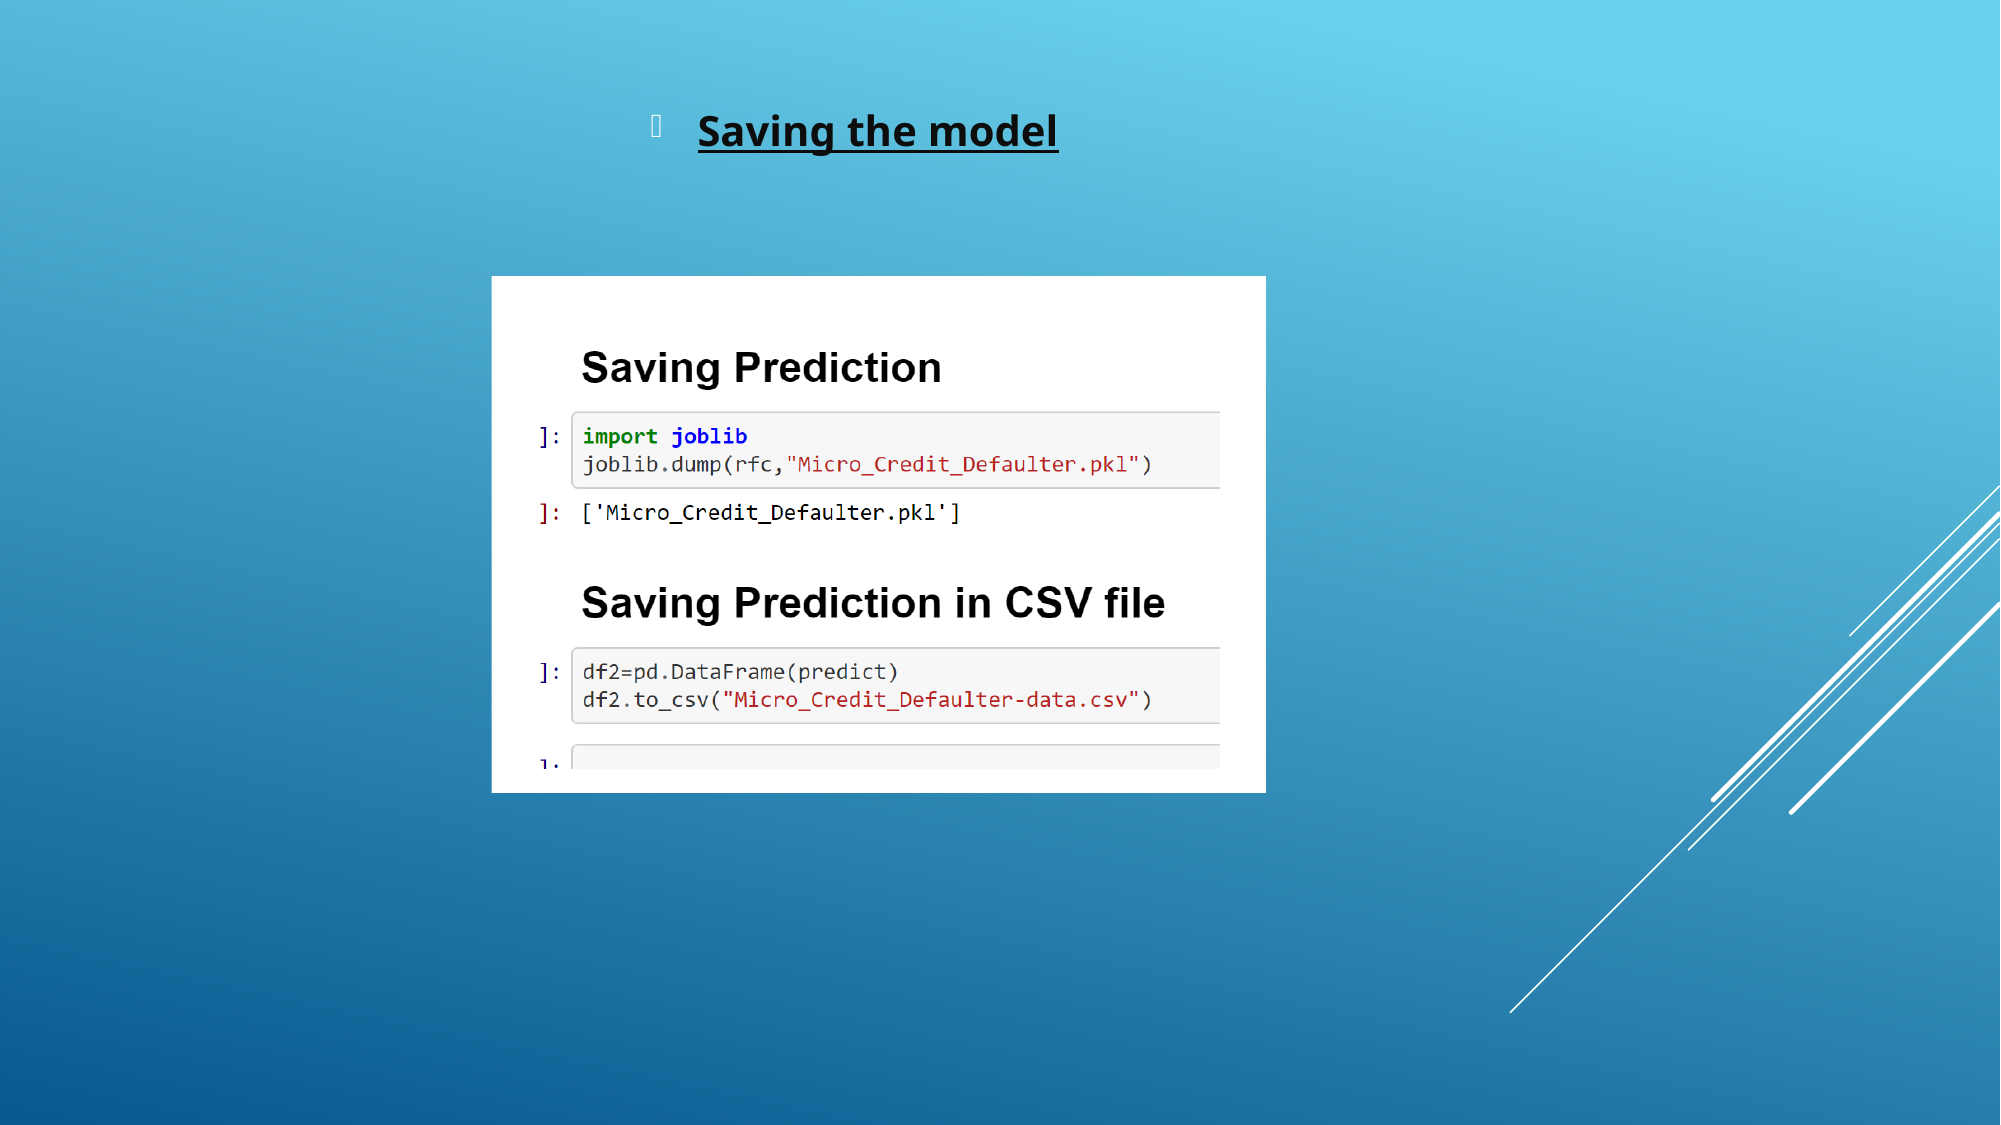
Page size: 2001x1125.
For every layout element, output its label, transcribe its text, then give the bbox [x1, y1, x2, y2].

list Saving the model [635, 62, 1446, 198]
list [491, 276, 1267, 793]
